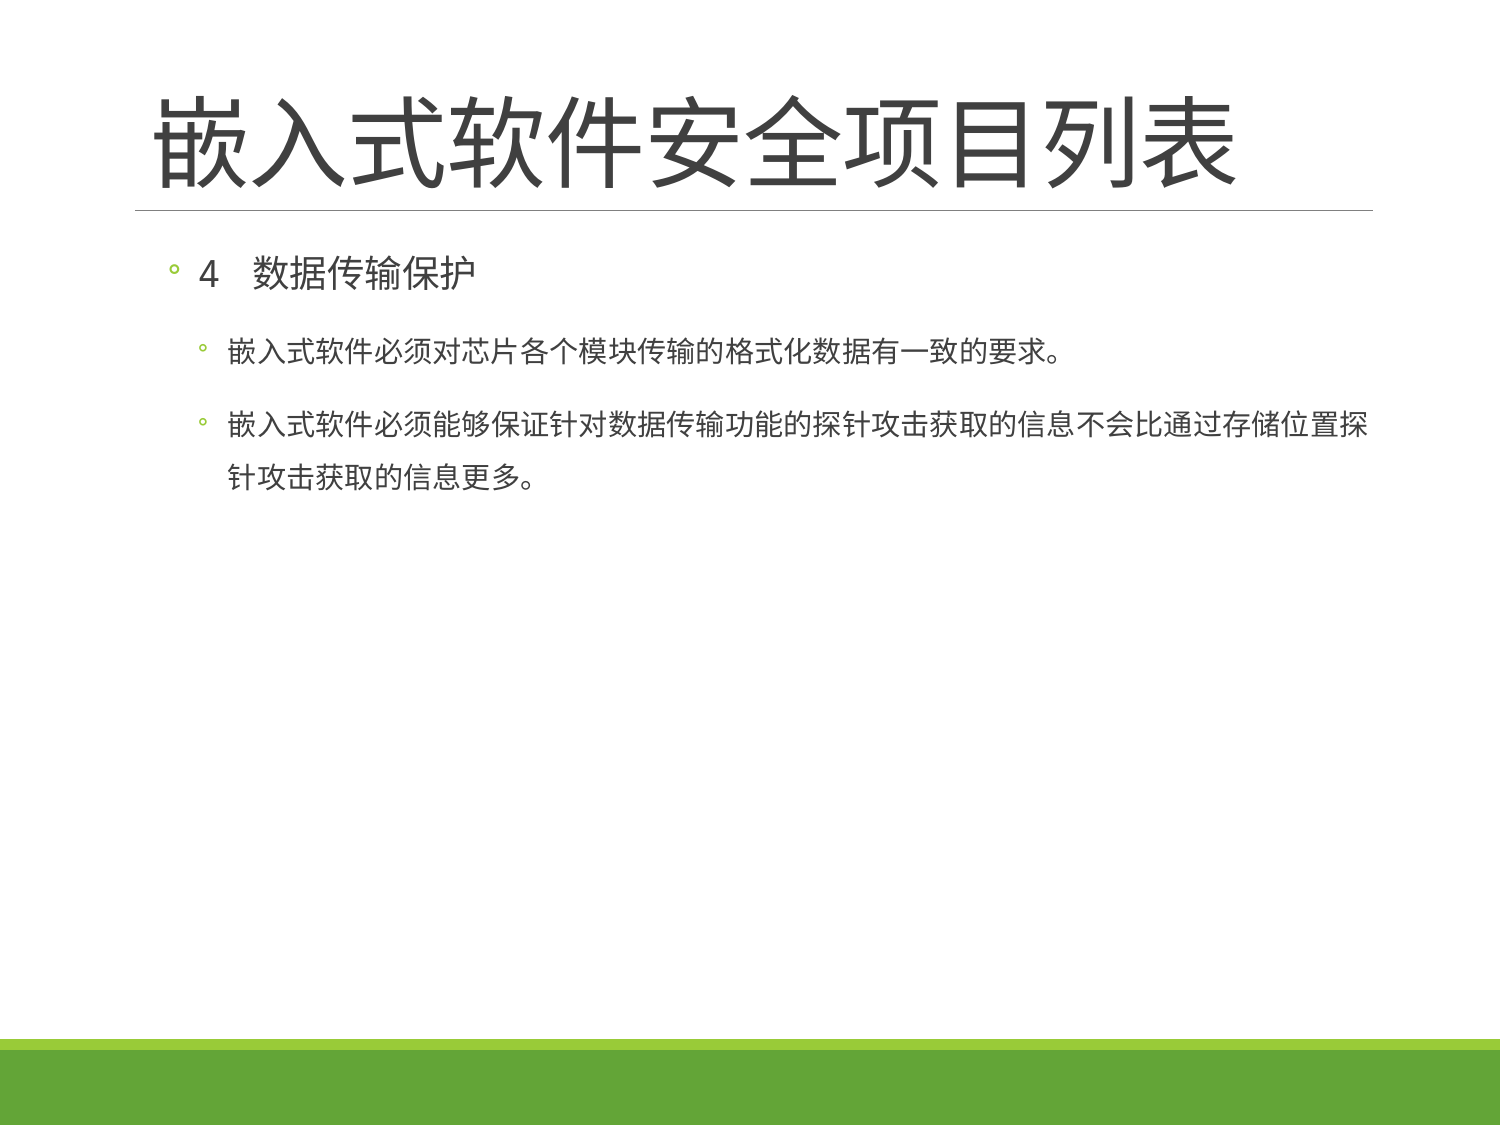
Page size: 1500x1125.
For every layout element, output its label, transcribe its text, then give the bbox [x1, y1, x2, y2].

title 嵌入式软件安全项目列表 [135, 47, 1373, 209]
list 4 数据传输保护 嵌入式软件必须对芯片各个模块传输的格式化数据有一致的要求。 嵌入式软件必须能够保证针对数据传输功能的探针攻击获取的信息不会比通过存储位置探针攻击获取的信息更多。 [135, 219, 1373, 1022]
